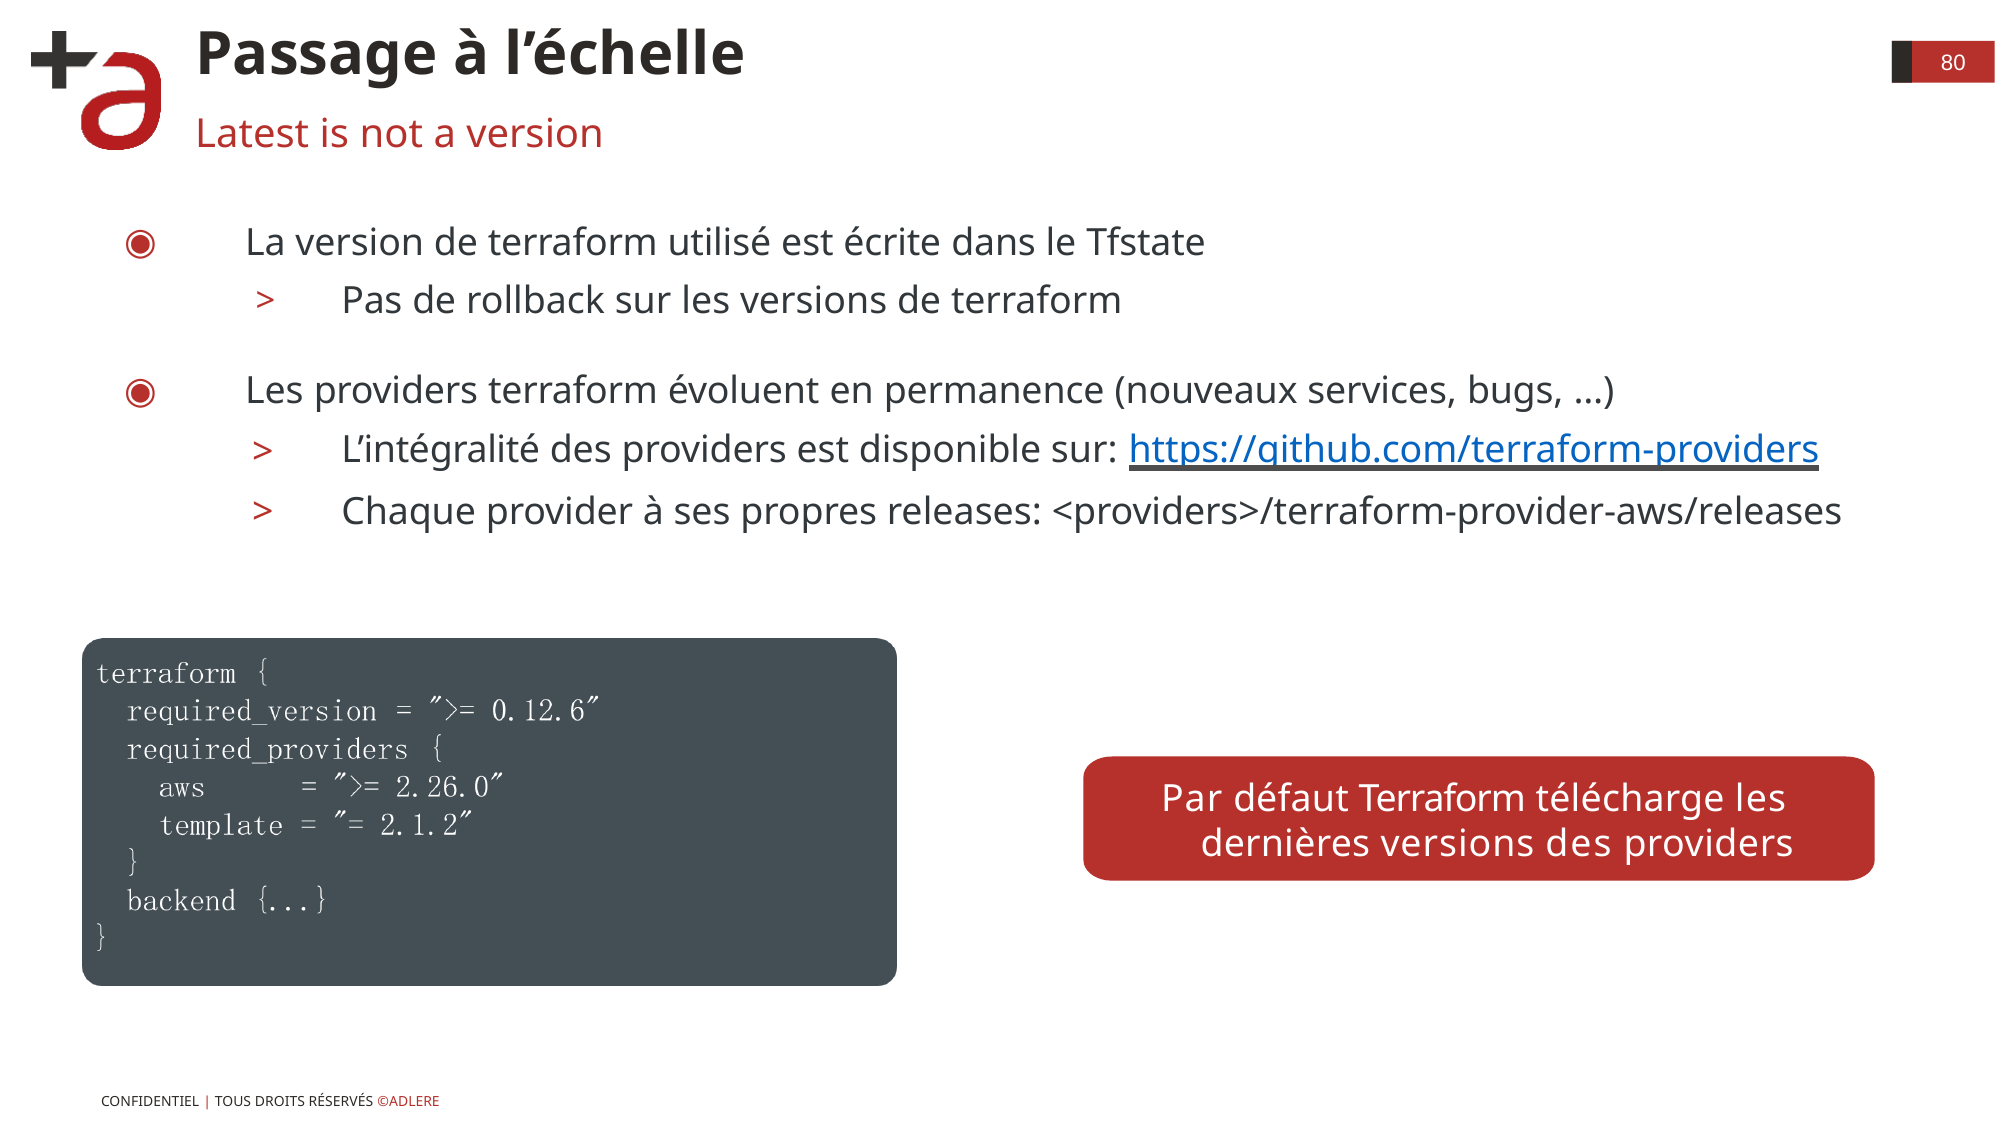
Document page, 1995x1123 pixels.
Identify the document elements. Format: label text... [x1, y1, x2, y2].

picture [76, 638, 897, 986]
text_box Par défaut Terraform télécharge les dernières versions des providers [1108, 772, 1850, 865]
subtitle Latest is not a version [180, 100, 1838, 172]
picture [31, 31, 161, 150]
slide_number 80 [1912, 41, 1995, 82]
text_box [1083, 756, 1875, 881]
title Passage à l’échelle [180, 23, 1838, 95]
text_box La version de terraform utilisé est écrite dans le Tfstate Pas de rollback sur les versions de terraform Les providers terraform évoluent en permanence (nouveaux services, bugs, …) L’intégralité des providers est disponible sur: https://github.com/terraform-providers Chaque provider à ses propres releases: <providers>/terraform-provider-aws/releases [122, 199, 1995, 533]
